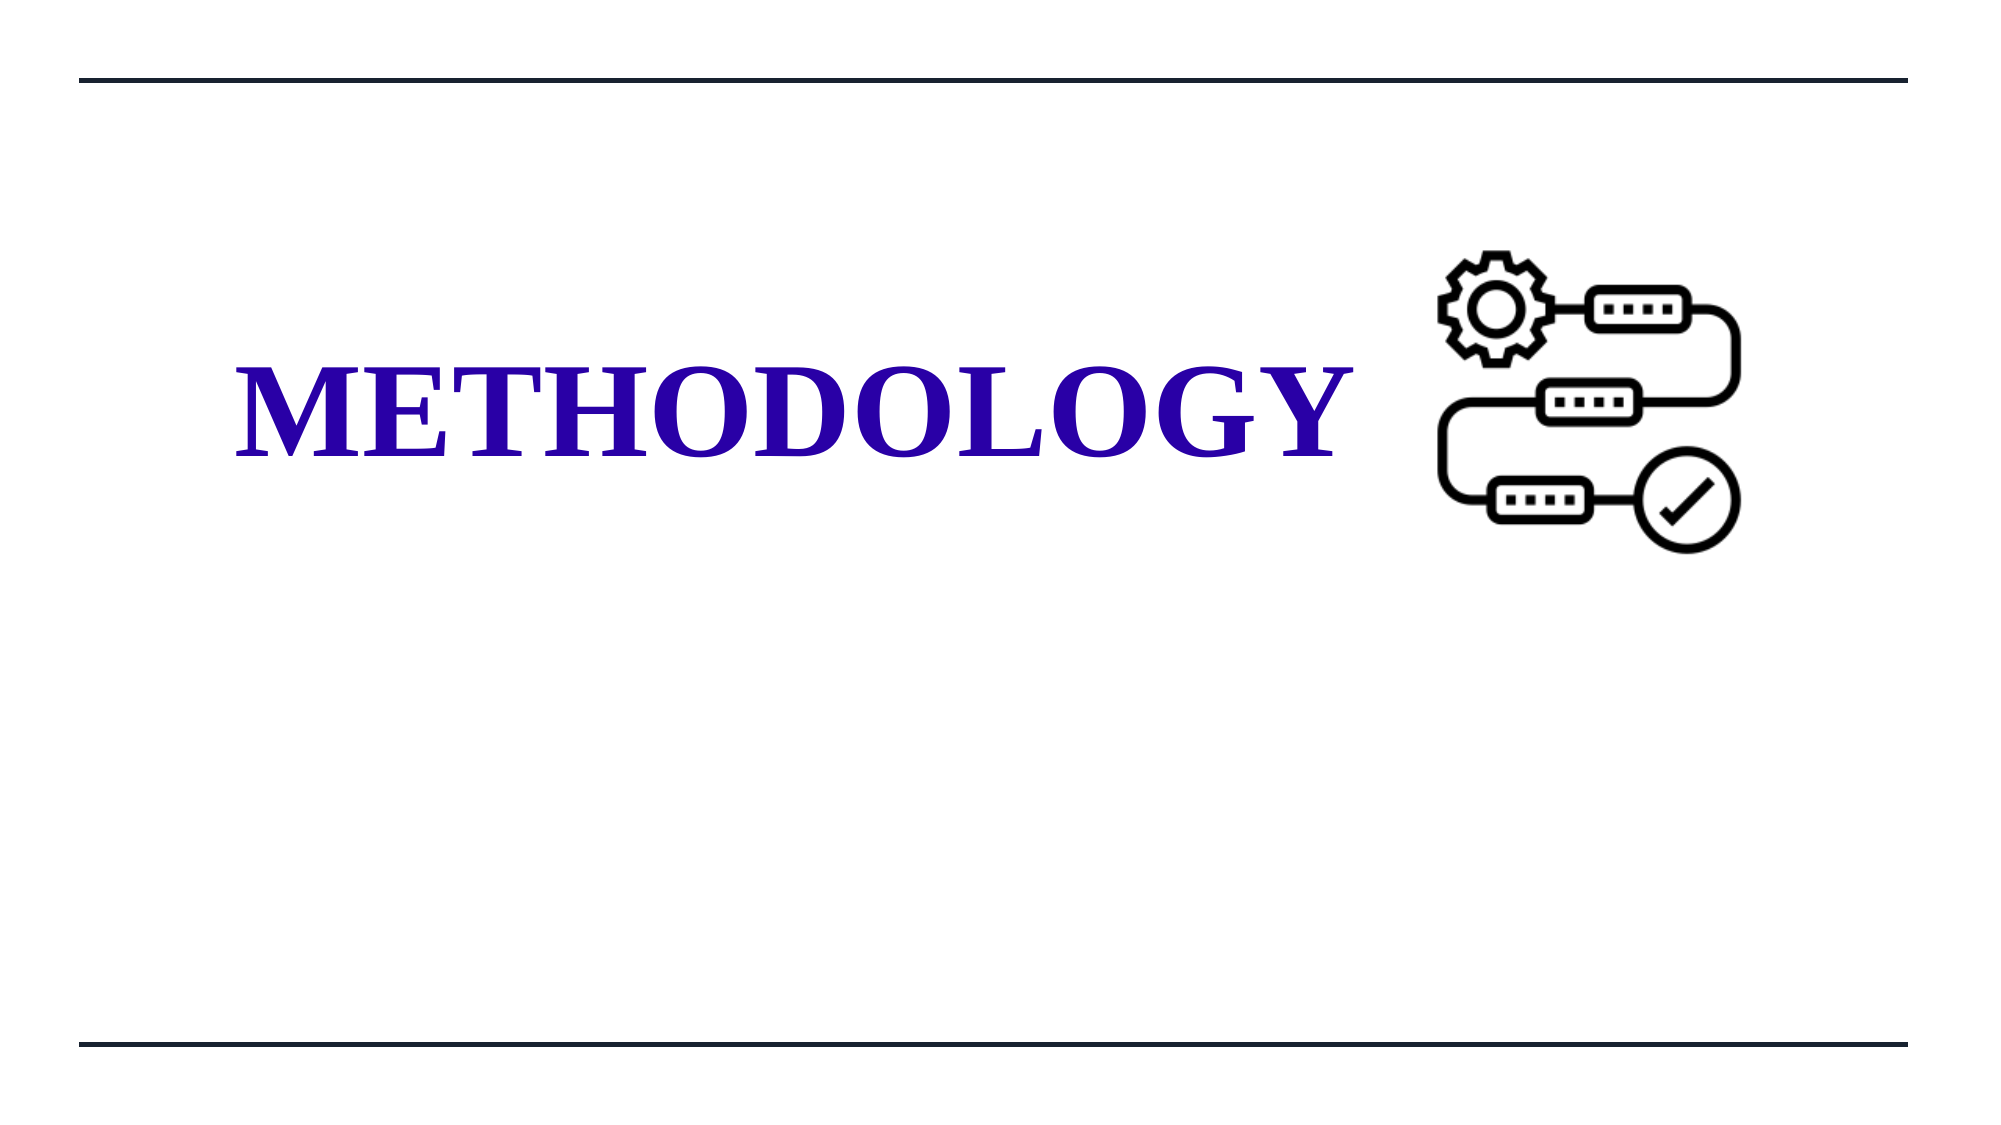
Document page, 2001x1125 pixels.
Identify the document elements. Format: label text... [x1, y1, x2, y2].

text_box METHODOLOGY [219, 305, 1427, 499]
picture [1432, 246, 1746, 560]
